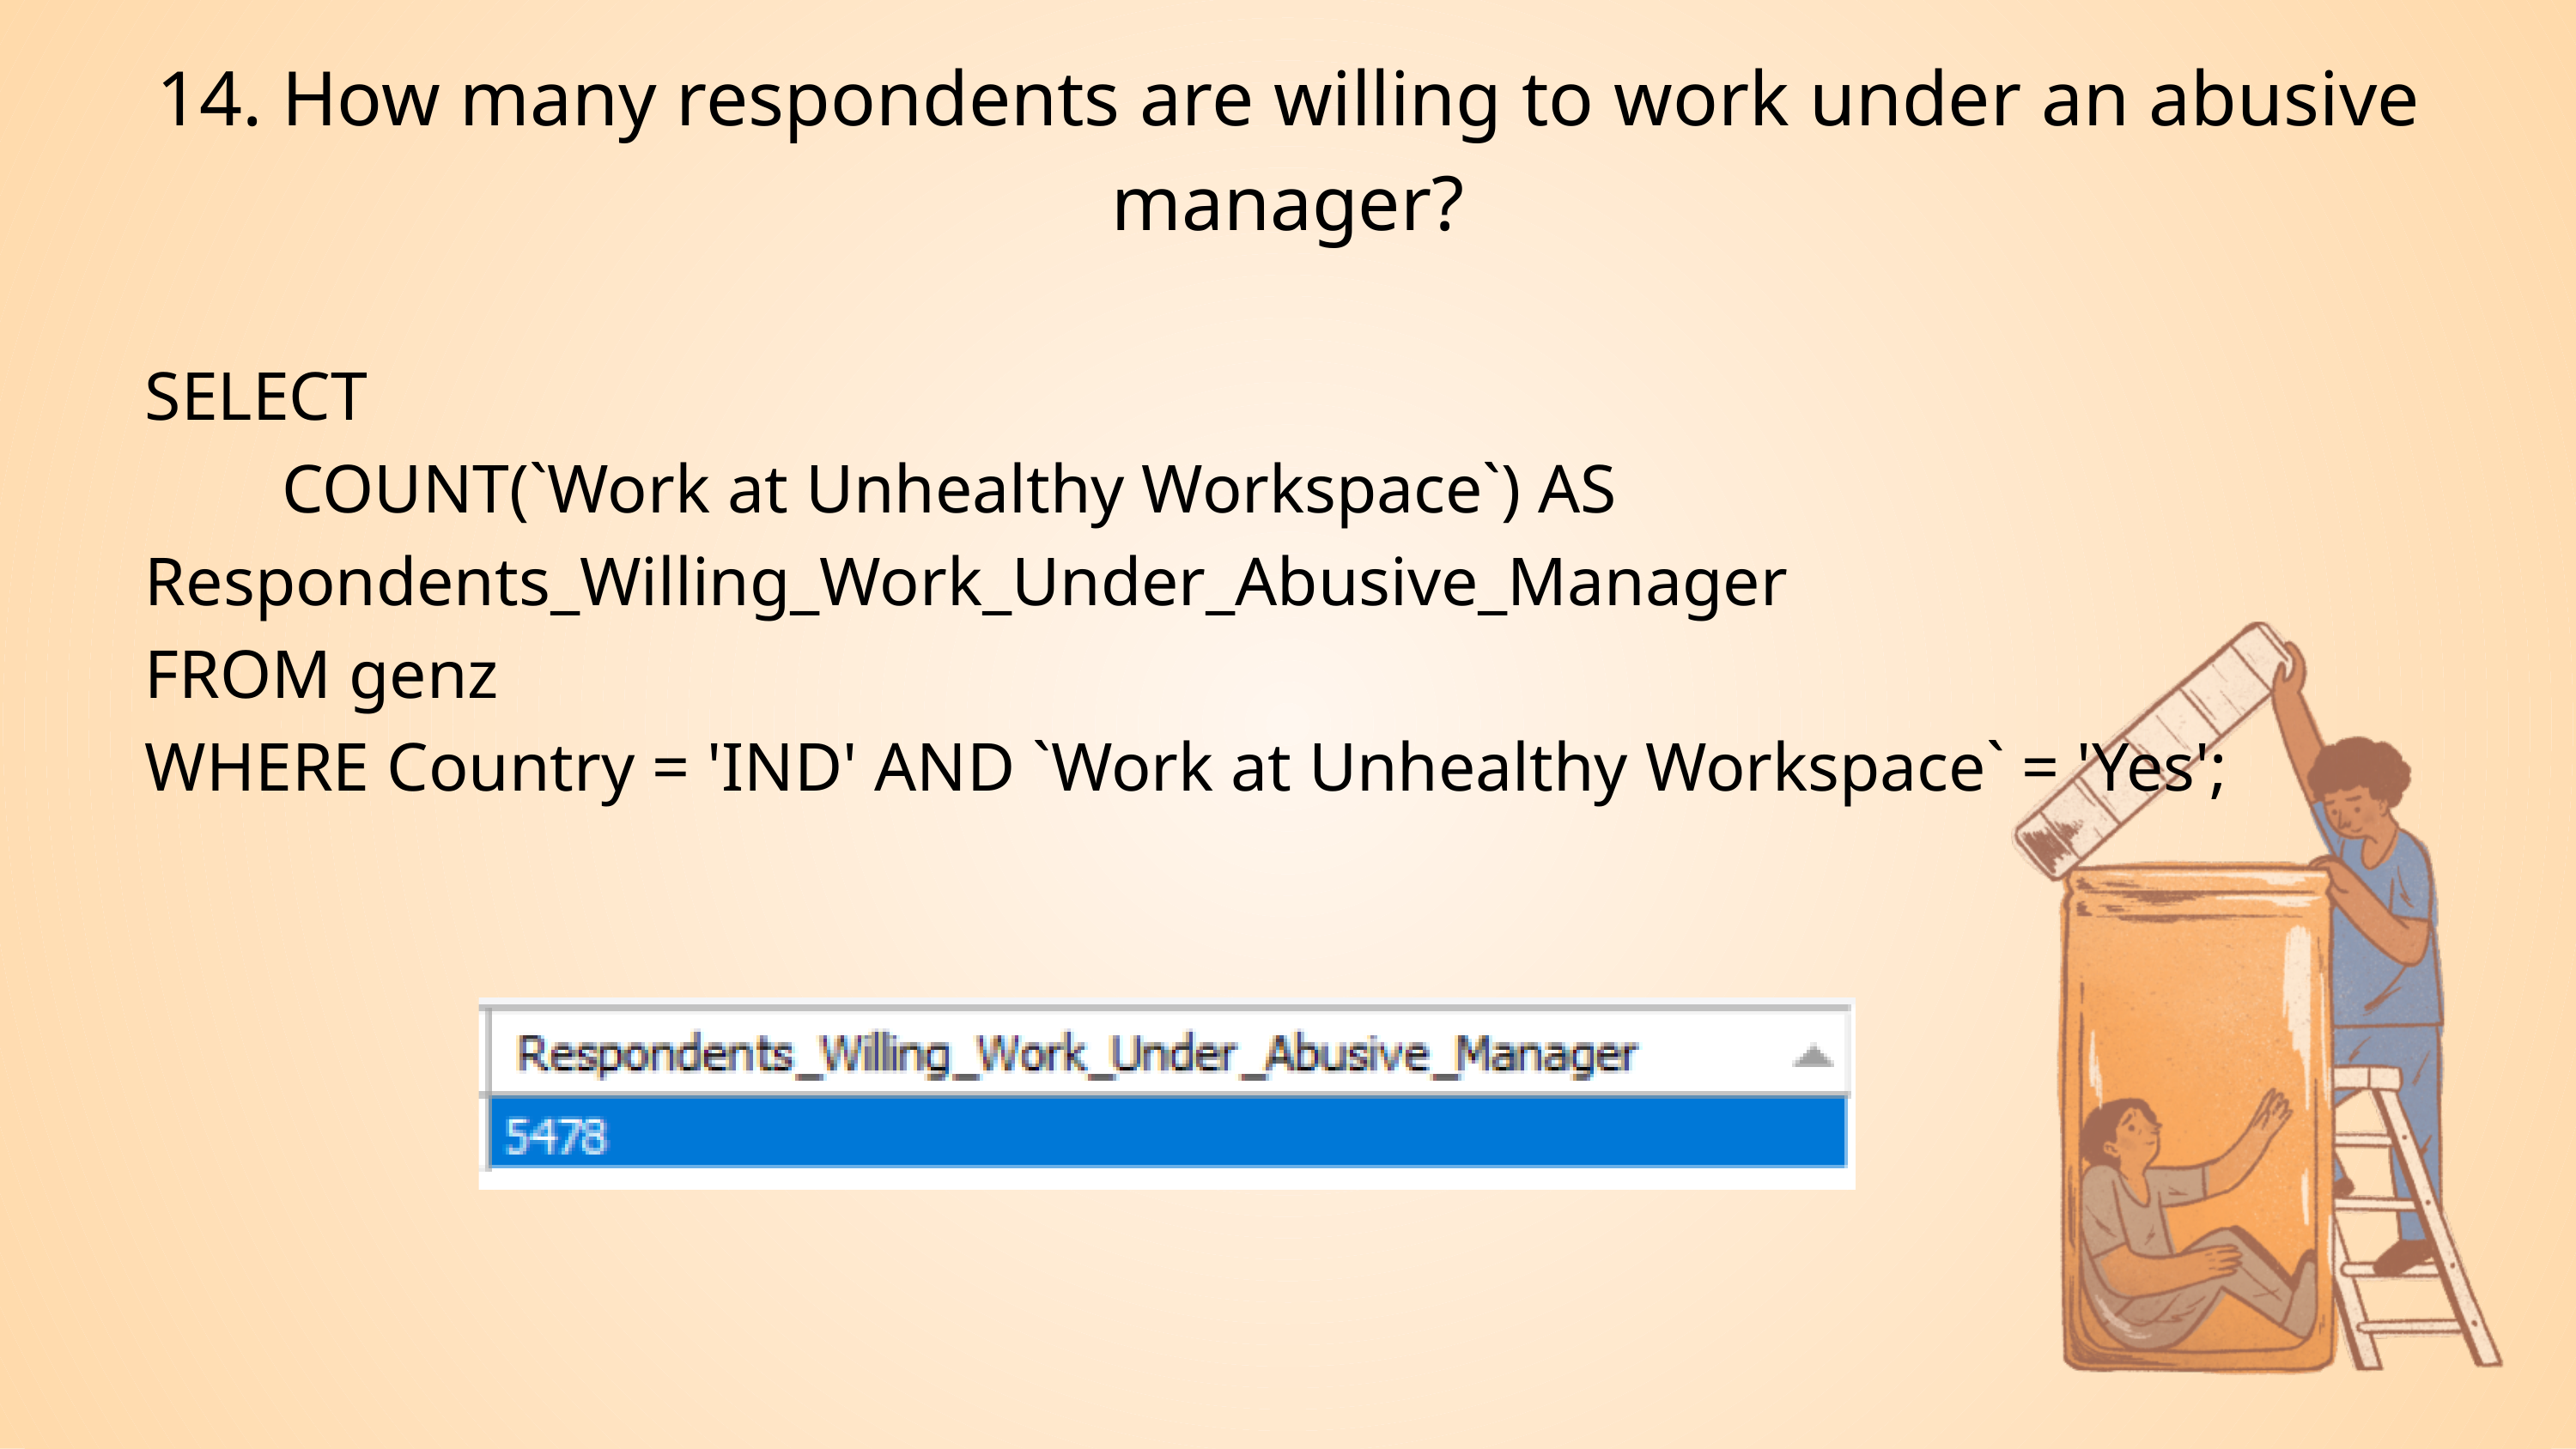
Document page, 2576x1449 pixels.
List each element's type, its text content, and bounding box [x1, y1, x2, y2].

text_box 14. How many respondents are willing to work under an abusive manager? [144, 35, 2432, 246]
text_box [2010, 804, 2505, 1375]
text_box [478, 997, 1856, 1190]
text_box SELECT COUNT(`Work at Unhealthy Workspace`) AS Respondents_Willing_Work_Under_Abusive_Manager FROM genz WHERE Country = 'IND' AND `Work at Unhealthy Workspace` = 'Yes'; [144, 341, 2576, 804]
